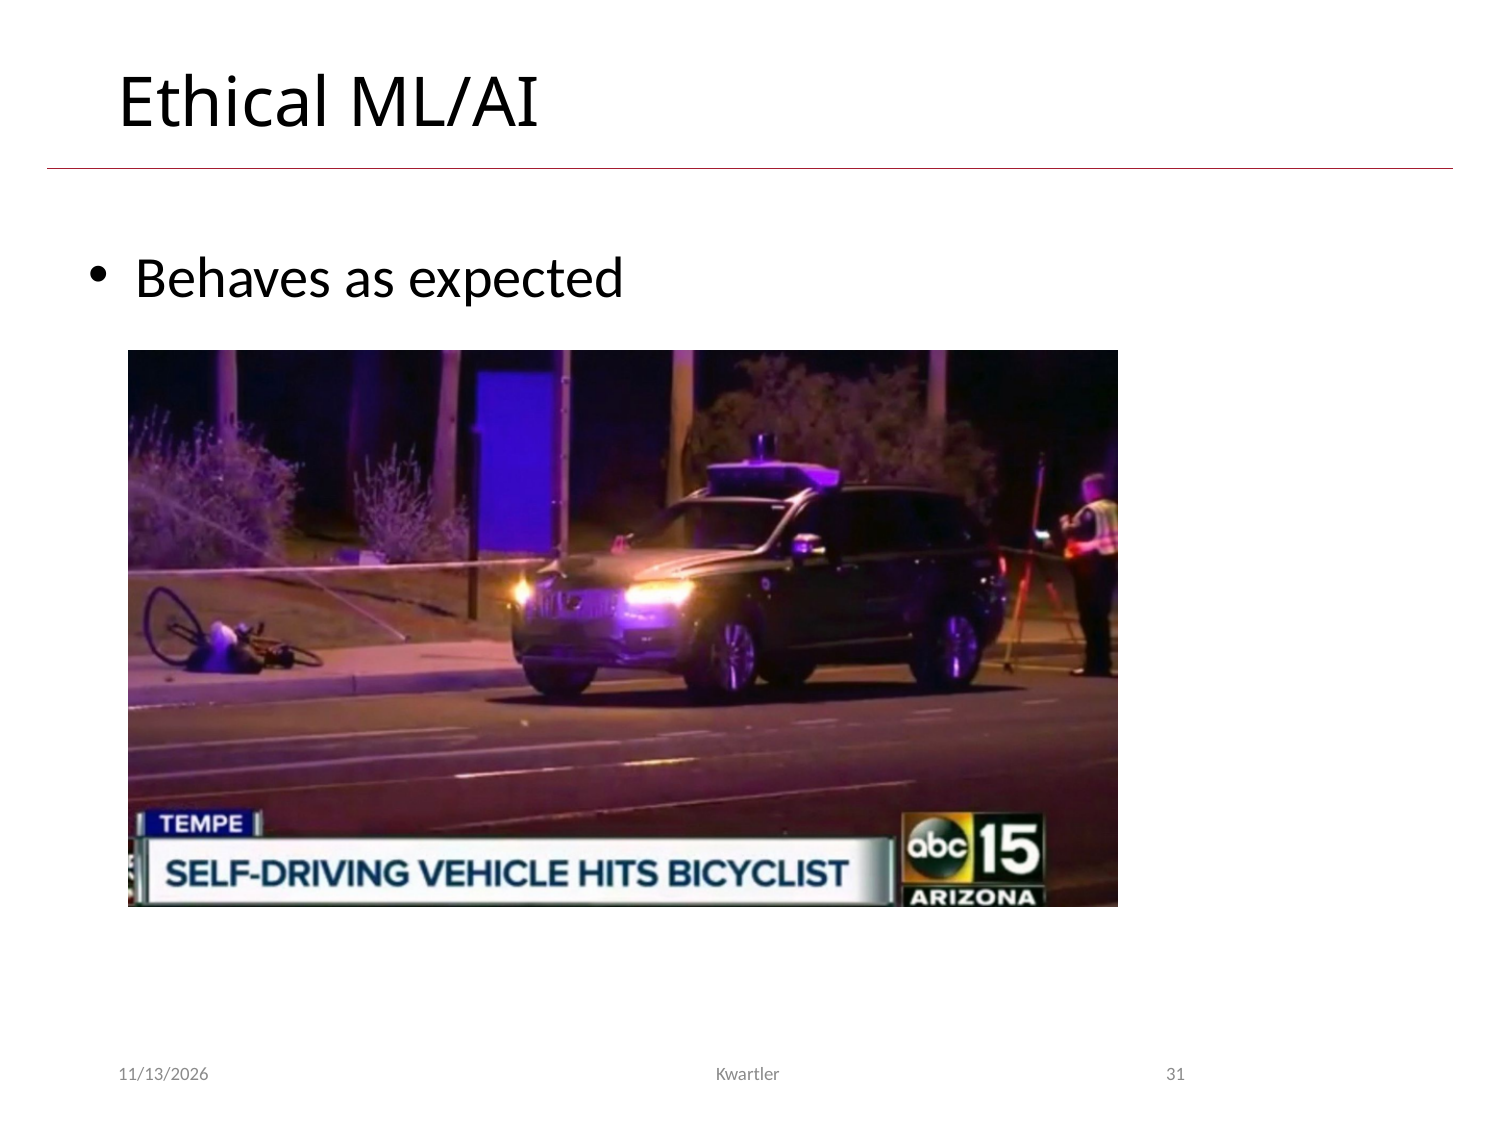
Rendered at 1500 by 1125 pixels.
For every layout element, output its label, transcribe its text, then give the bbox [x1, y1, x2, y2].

footer Kwartler [496, 1042, 1004, 1103]
text_box Behaves as expected [74, 231, 640, 317]
slide_number 31 [1059, 1042, 1200, 1103]
picture [128, 350, 1118, 907]
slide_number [103, 1042, 441, 1103]
text_box Ethical ML/AI [103, 59, 1397, 157]
